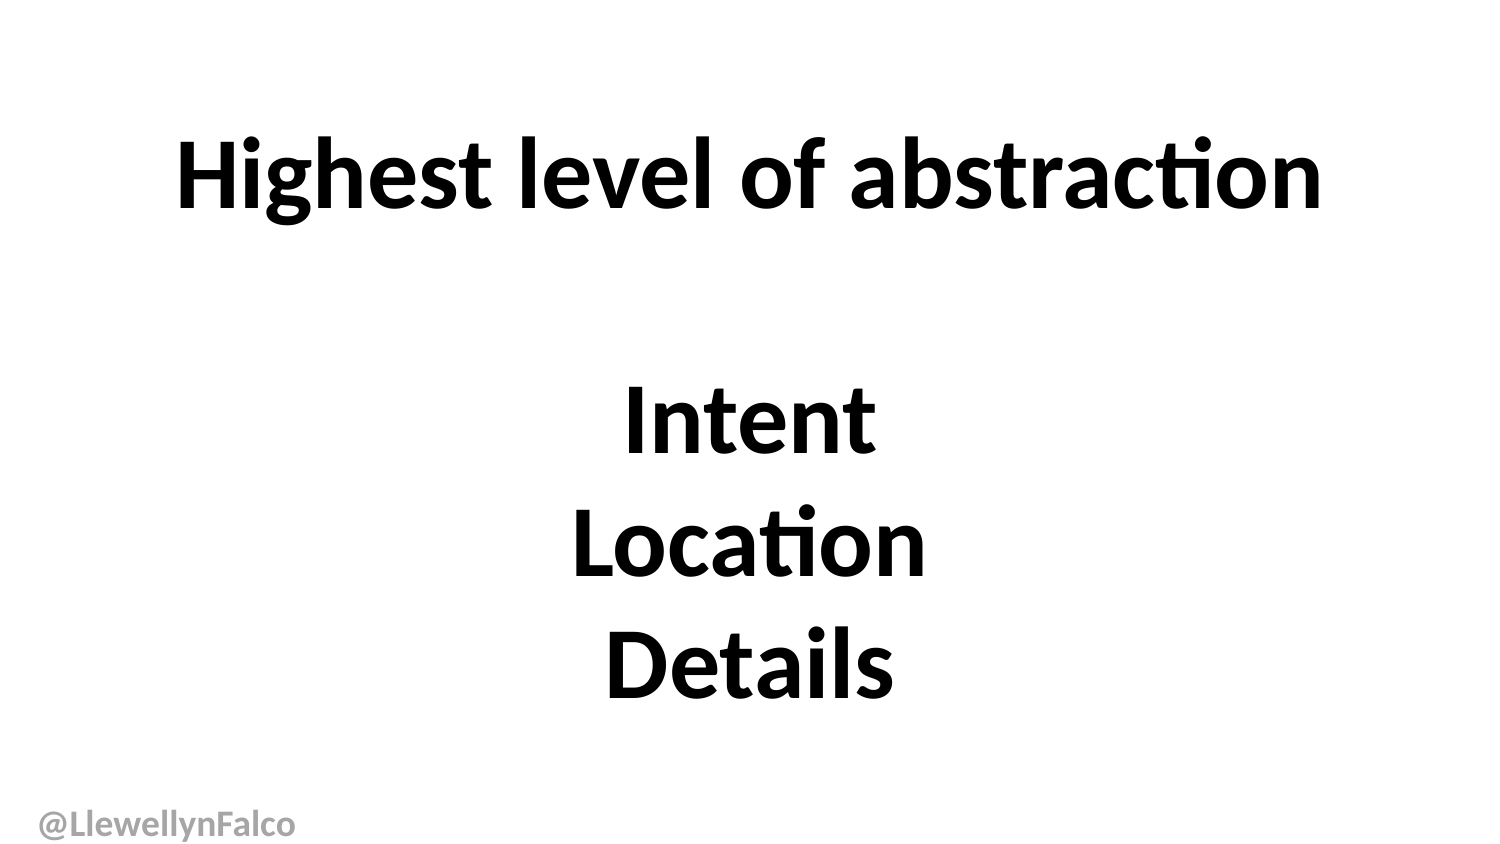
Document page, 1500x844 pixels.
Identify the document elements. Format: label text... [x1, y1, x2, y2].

title Highest level of abstraction Intent Location Details [75, 33, 1425, 792]
